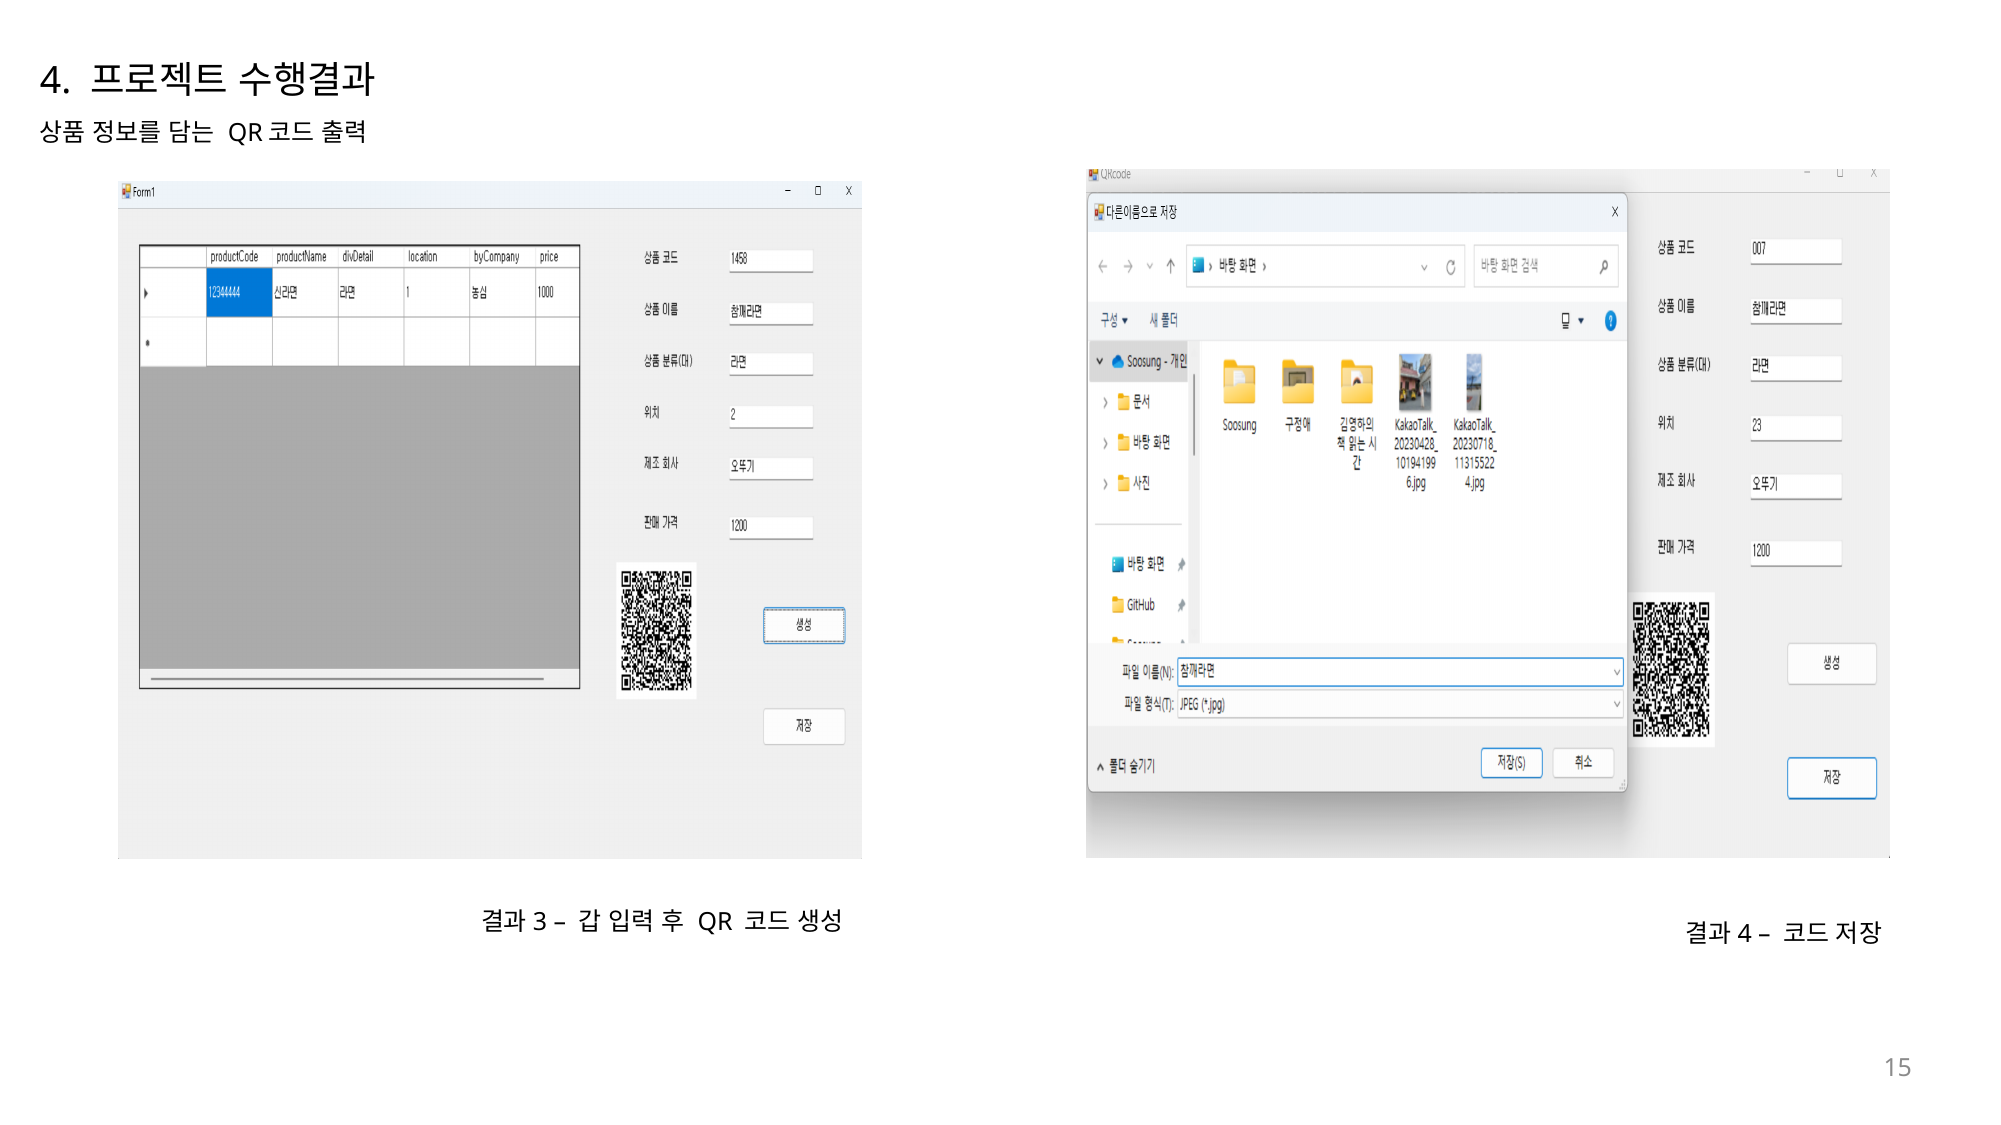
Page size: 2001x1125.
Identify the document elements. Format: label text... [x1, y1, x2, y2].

text_box 상품 정보를 담는 QR코드 출력 [25, 109, 1690, 154]
slide_number 15 [1477, 1038, 1928, 1099]
text_box 결과3 – 갑 입력 후 QR 코드 생성 [112, 898, 859, 943]
picture [118, 181, 862, 859]
text_box 결과4 – 코드 저장 [1150, 909, 1897, 955]
picture [1085, 169, 1890, 858]
text_box 4. 프로젝트 수행결과 [25, 48, 1690, 109]
